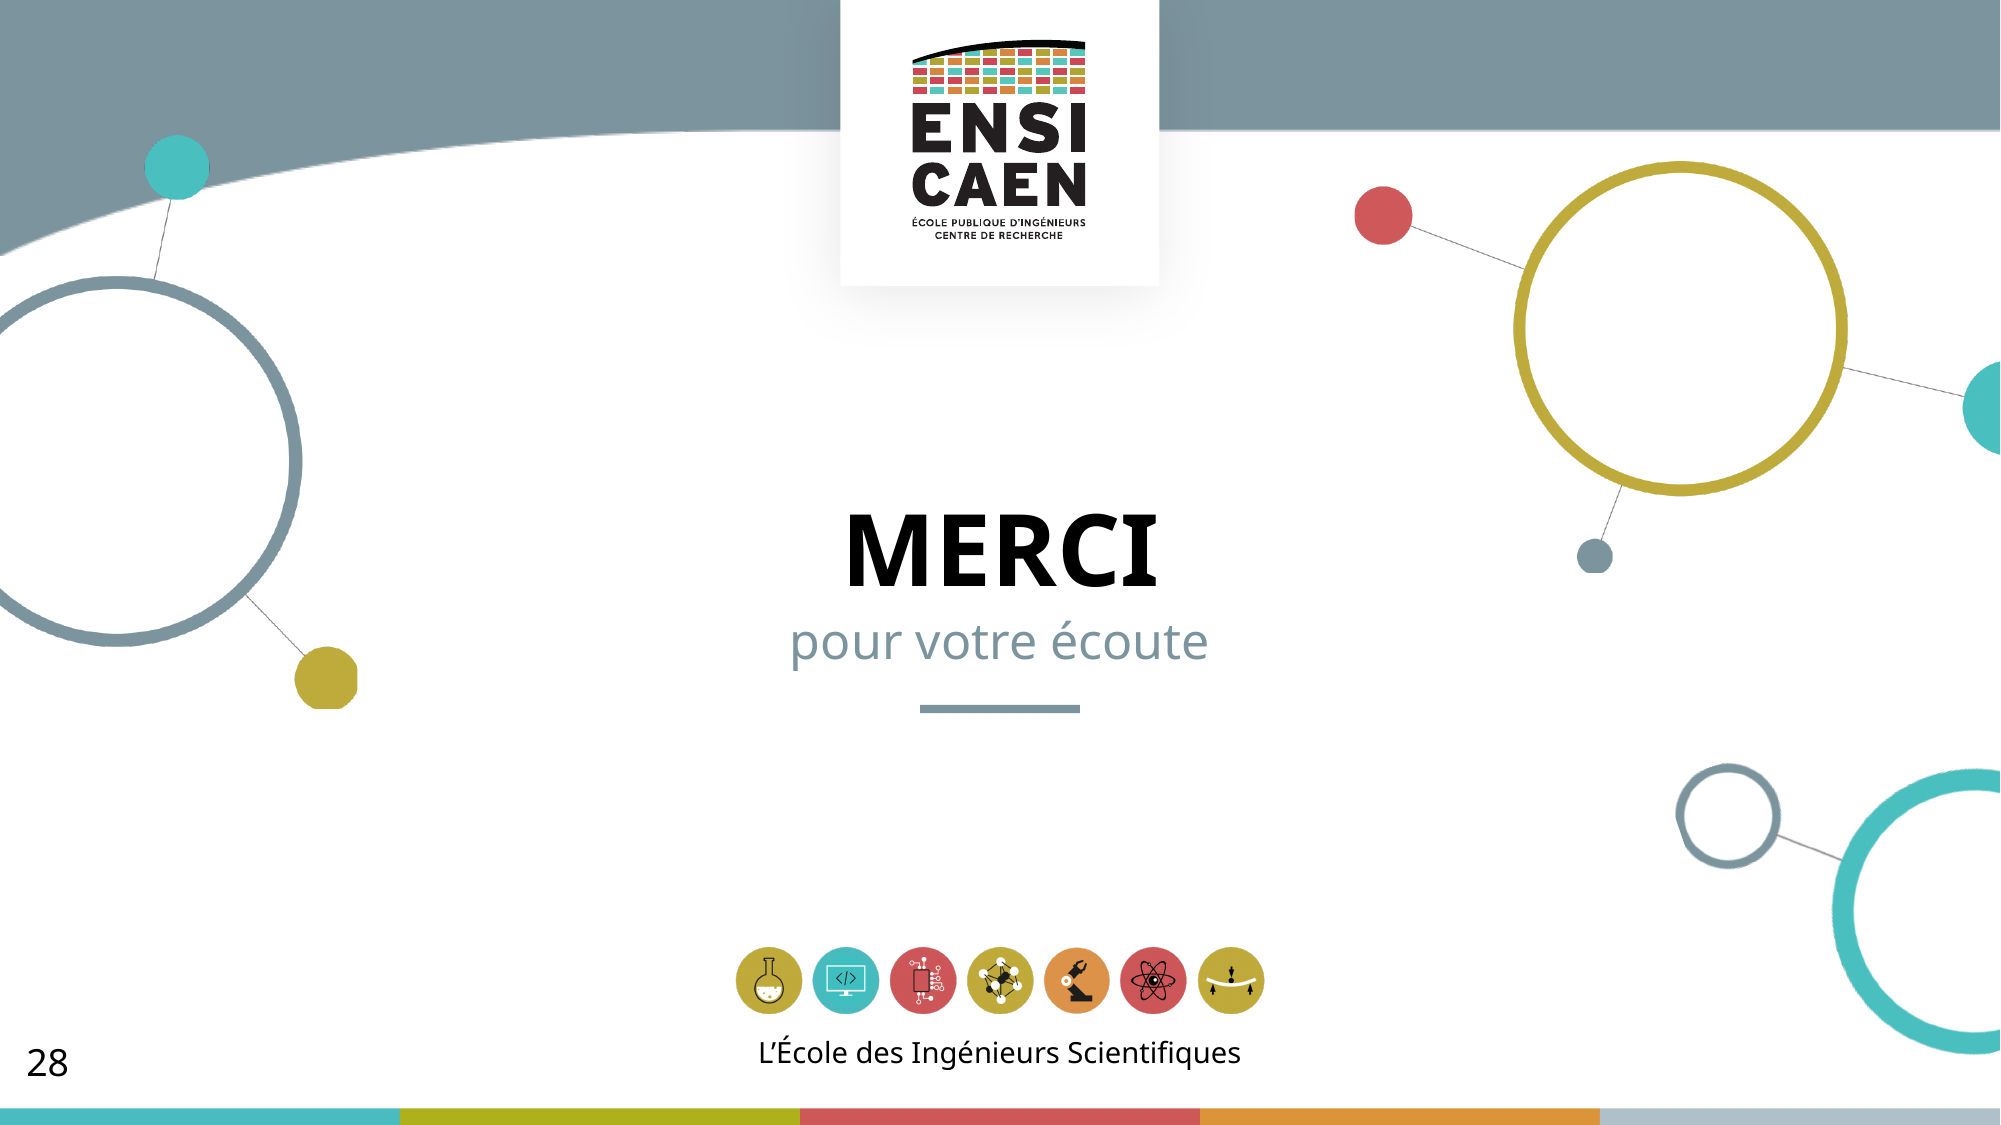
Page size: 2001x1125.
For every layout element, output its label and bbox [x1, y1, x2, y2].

picture [735, 947, 1265, 1014]
